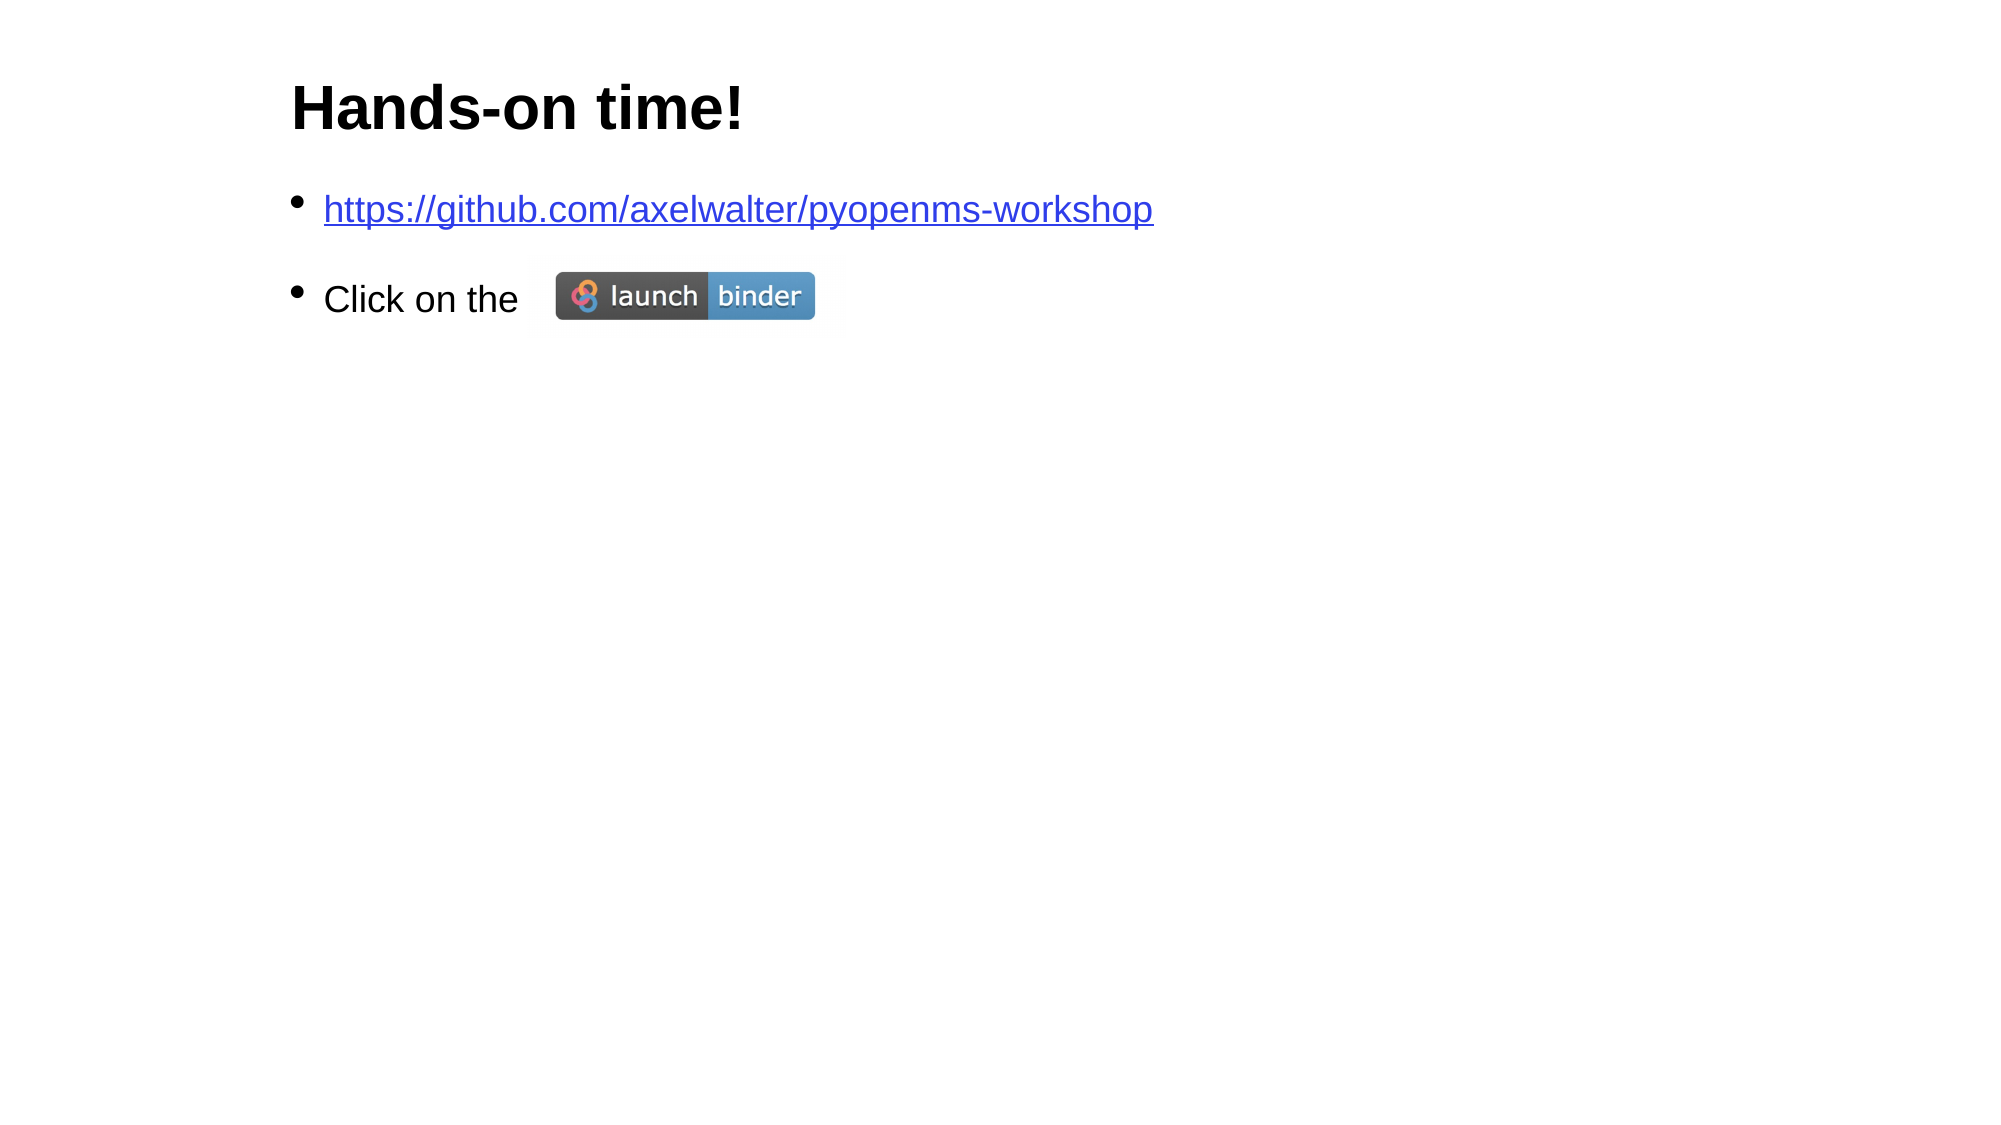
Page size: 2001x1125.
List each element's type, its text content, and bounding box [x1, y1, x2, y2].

picture [527, 255, 846, 339]
title Hands-on time! [291, 69, 1819, 142]
list https://github.com/axelwalter/pyopenms-workshop Click on the [291, 184, 1819, 1026]
